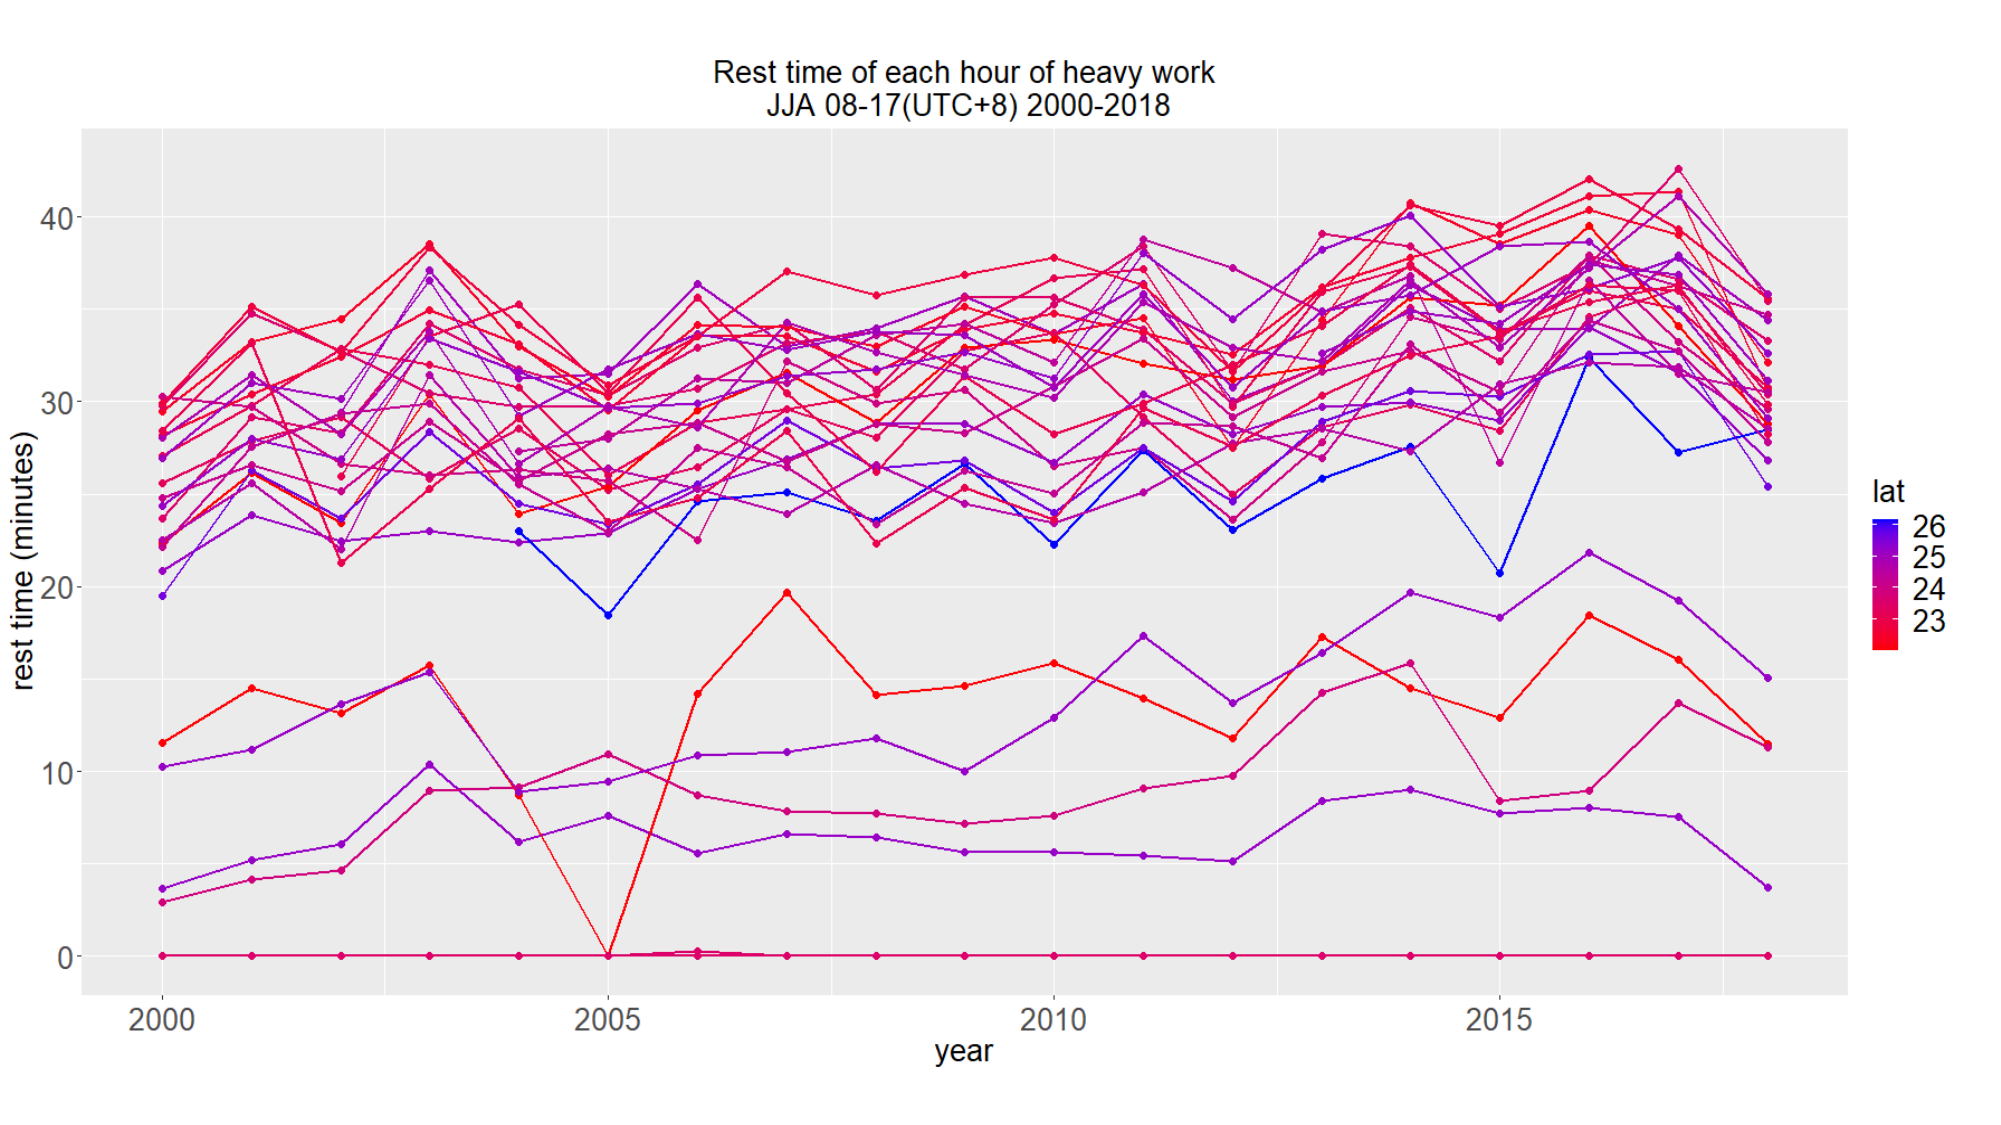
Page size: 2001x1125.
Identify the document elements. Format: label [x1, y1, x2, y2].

picture [0, 50, 1963, 1075]
